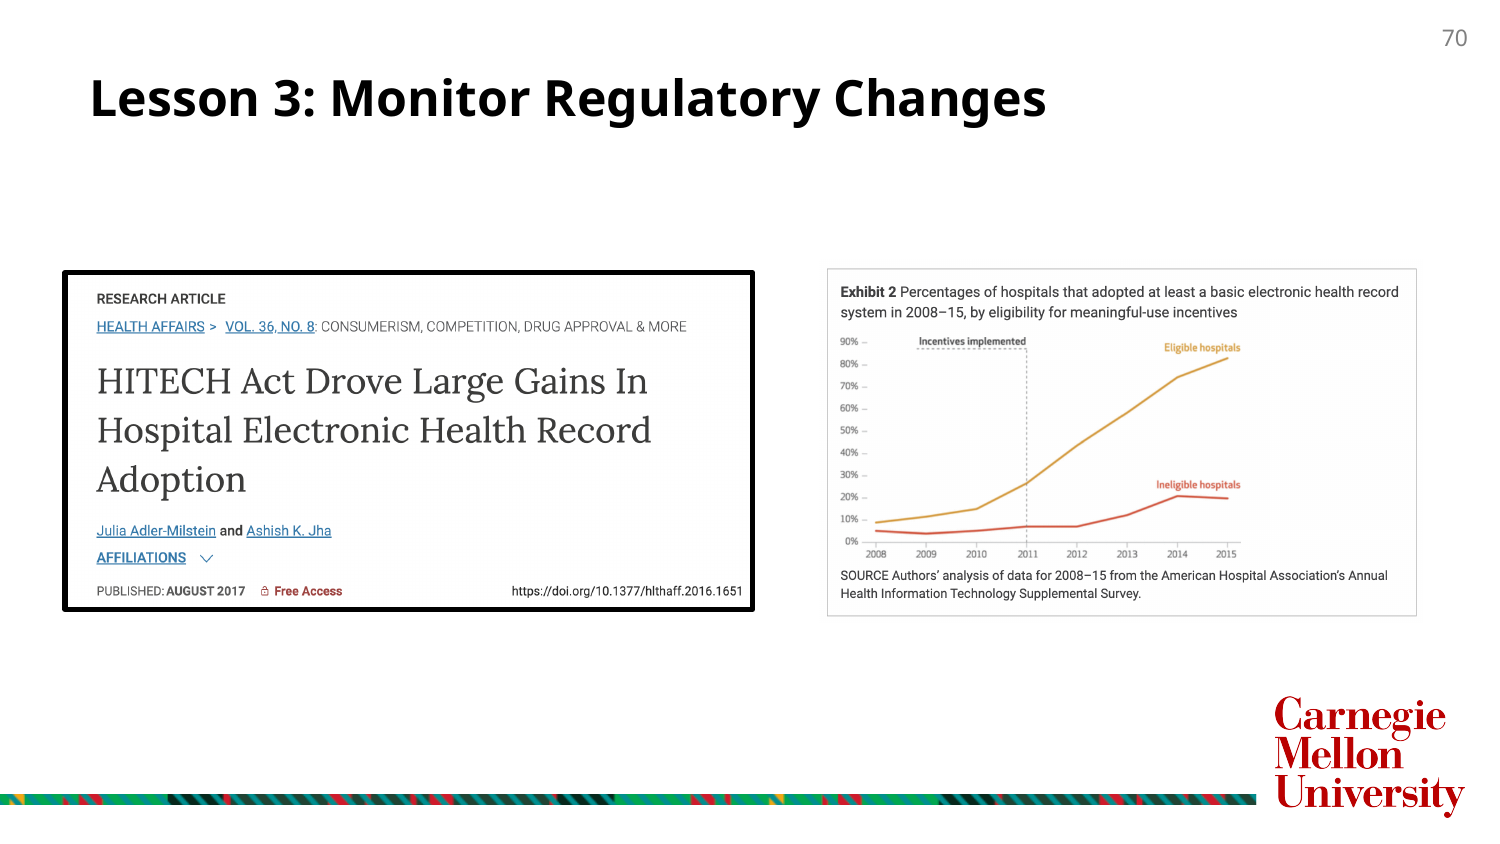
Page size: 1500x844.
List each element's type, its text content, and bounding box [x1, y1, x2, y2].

picture [0, 794, 1257, 805]
picture [1275, 696, 1465, 818]
picture [818, 259, 1424, 623]
picture [67, 275, 751, 608]
text_box Lesson 3: Monitor Regulatory Changes [74, 59, 1425, 160]
